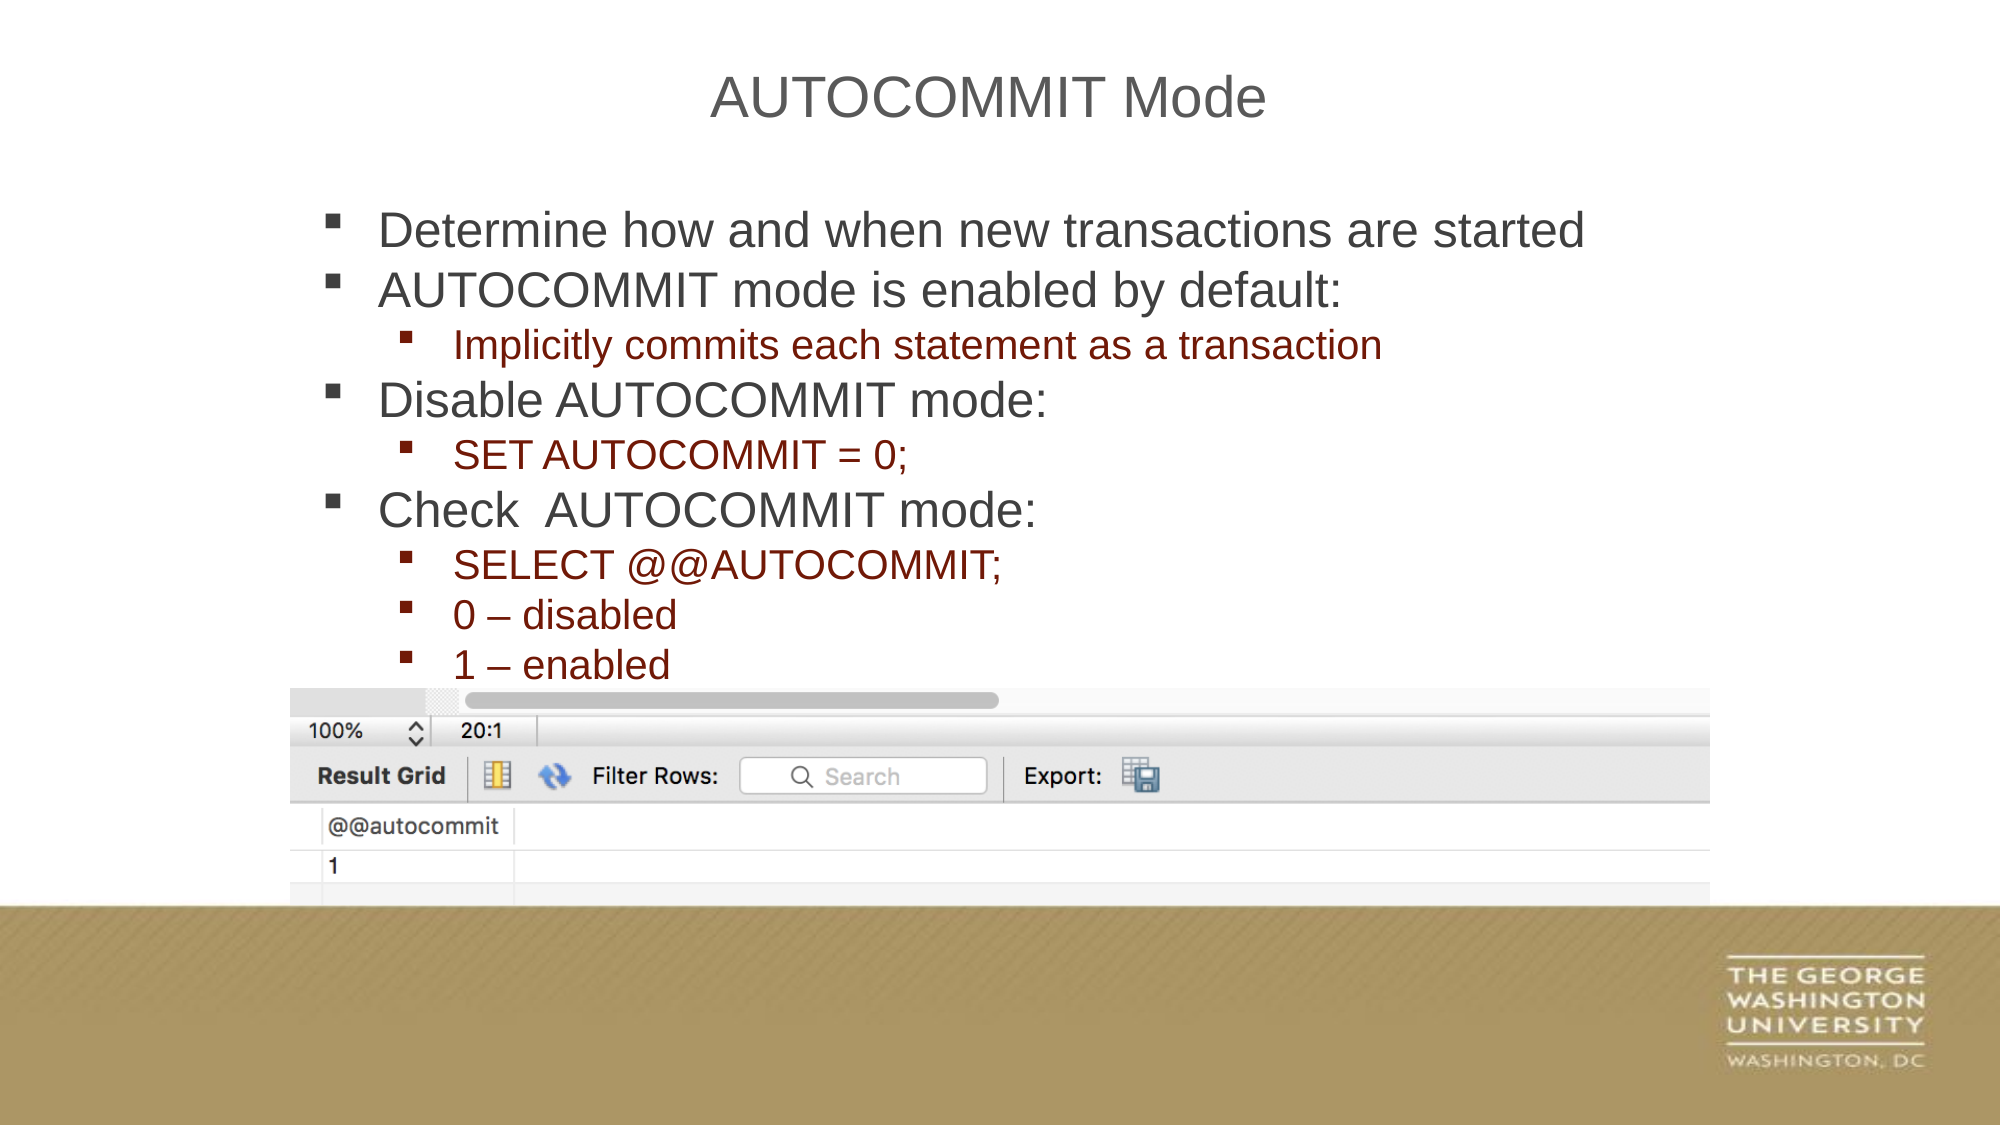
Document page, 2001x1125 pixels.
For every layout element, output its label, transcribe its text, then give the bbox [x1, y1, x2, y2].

picture [0, 0, 2000, 1125]
title AUTOCOMMIT Mode [365, 51, 1631, 148]
text_box Determine how and when new transactions are started AUTOCOMMIT mode is enabled by default: Implicitly commits each statement as a transaction Disable AUTOCOMMIT mode: SET AUTOCOMMIT = 0; Check AUTOCOMMIT mode: SELECT @@AUTOCOMMIT; 0 – disabled 1 – enabled [306, 190, 1687, 686]
